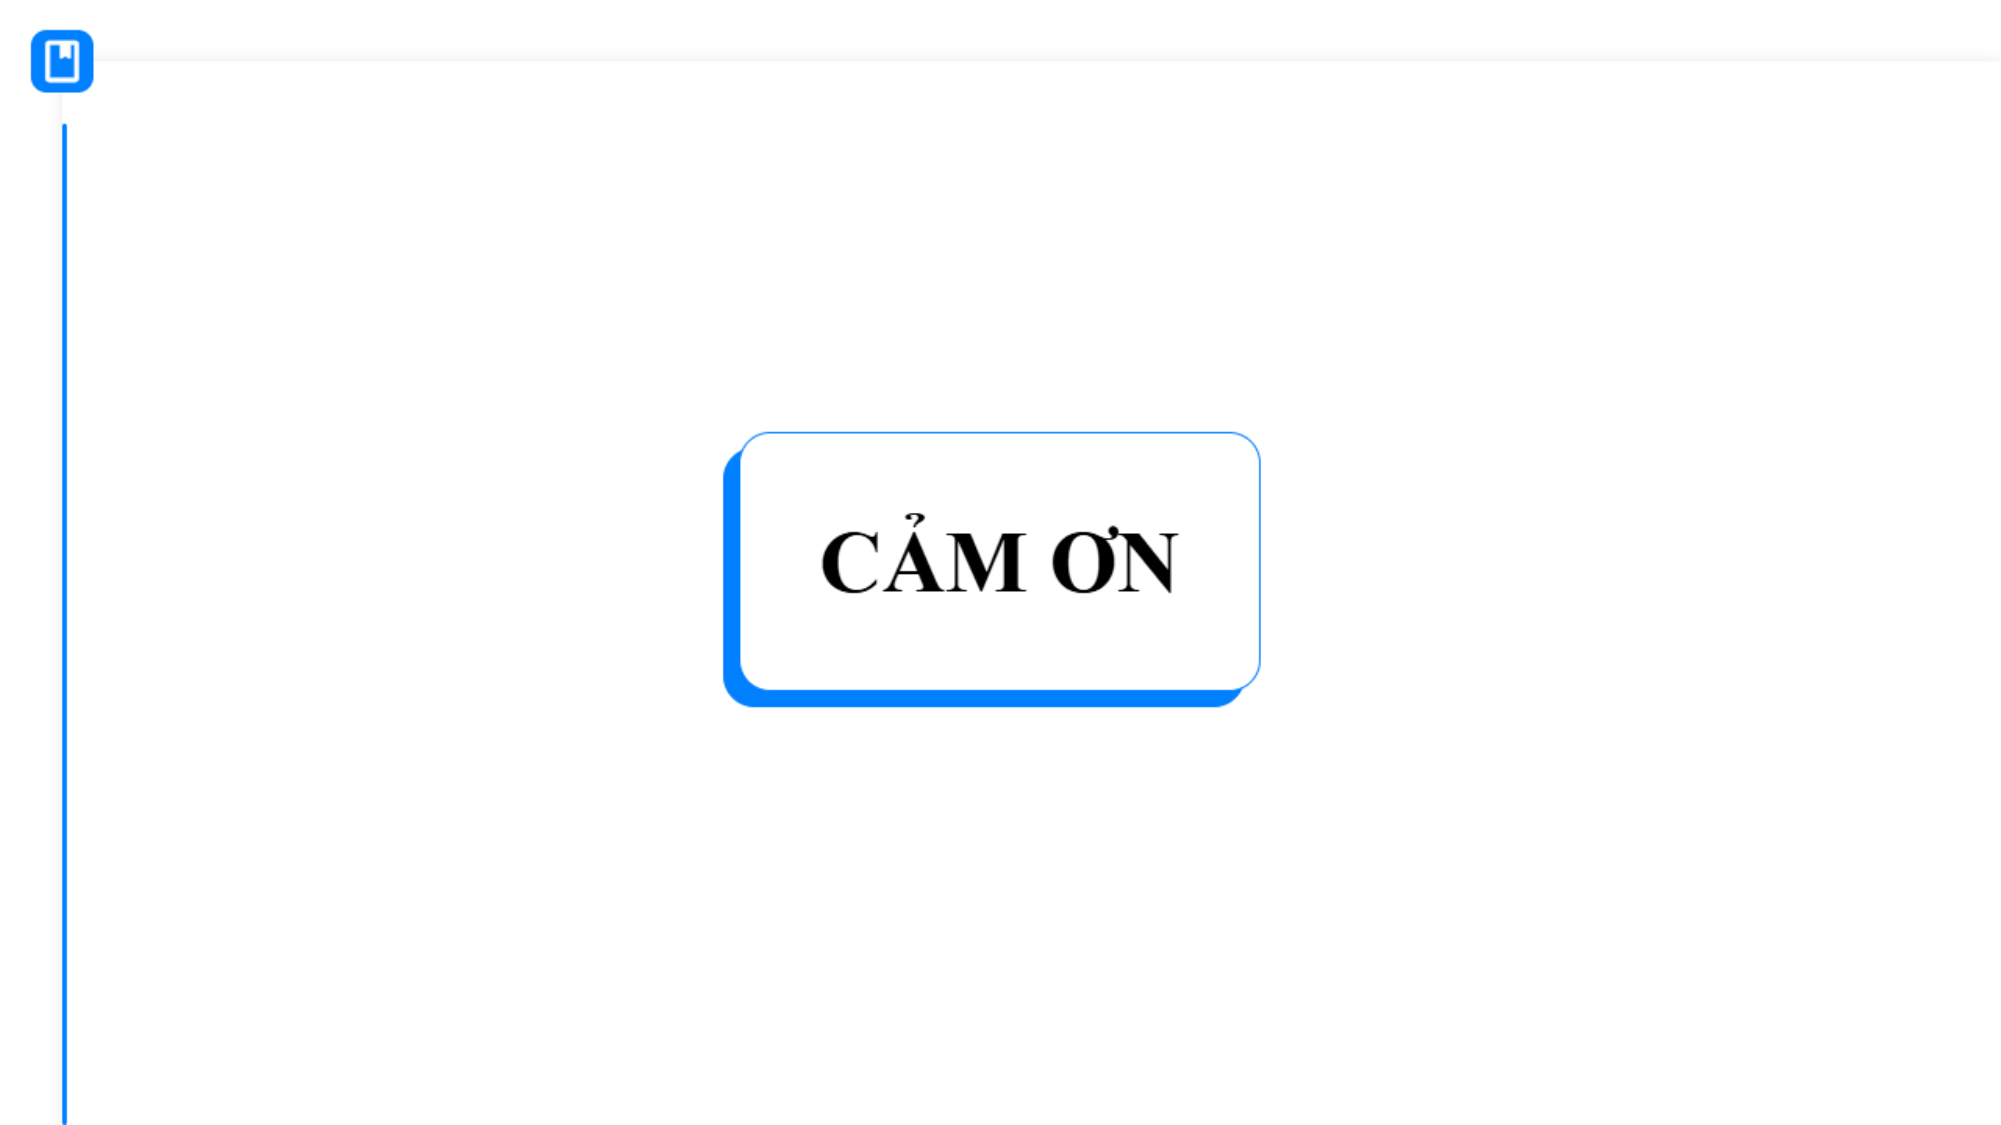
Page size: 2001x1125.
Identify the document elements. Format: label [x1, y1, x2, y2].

list [0, 0, 2000, 1125]
